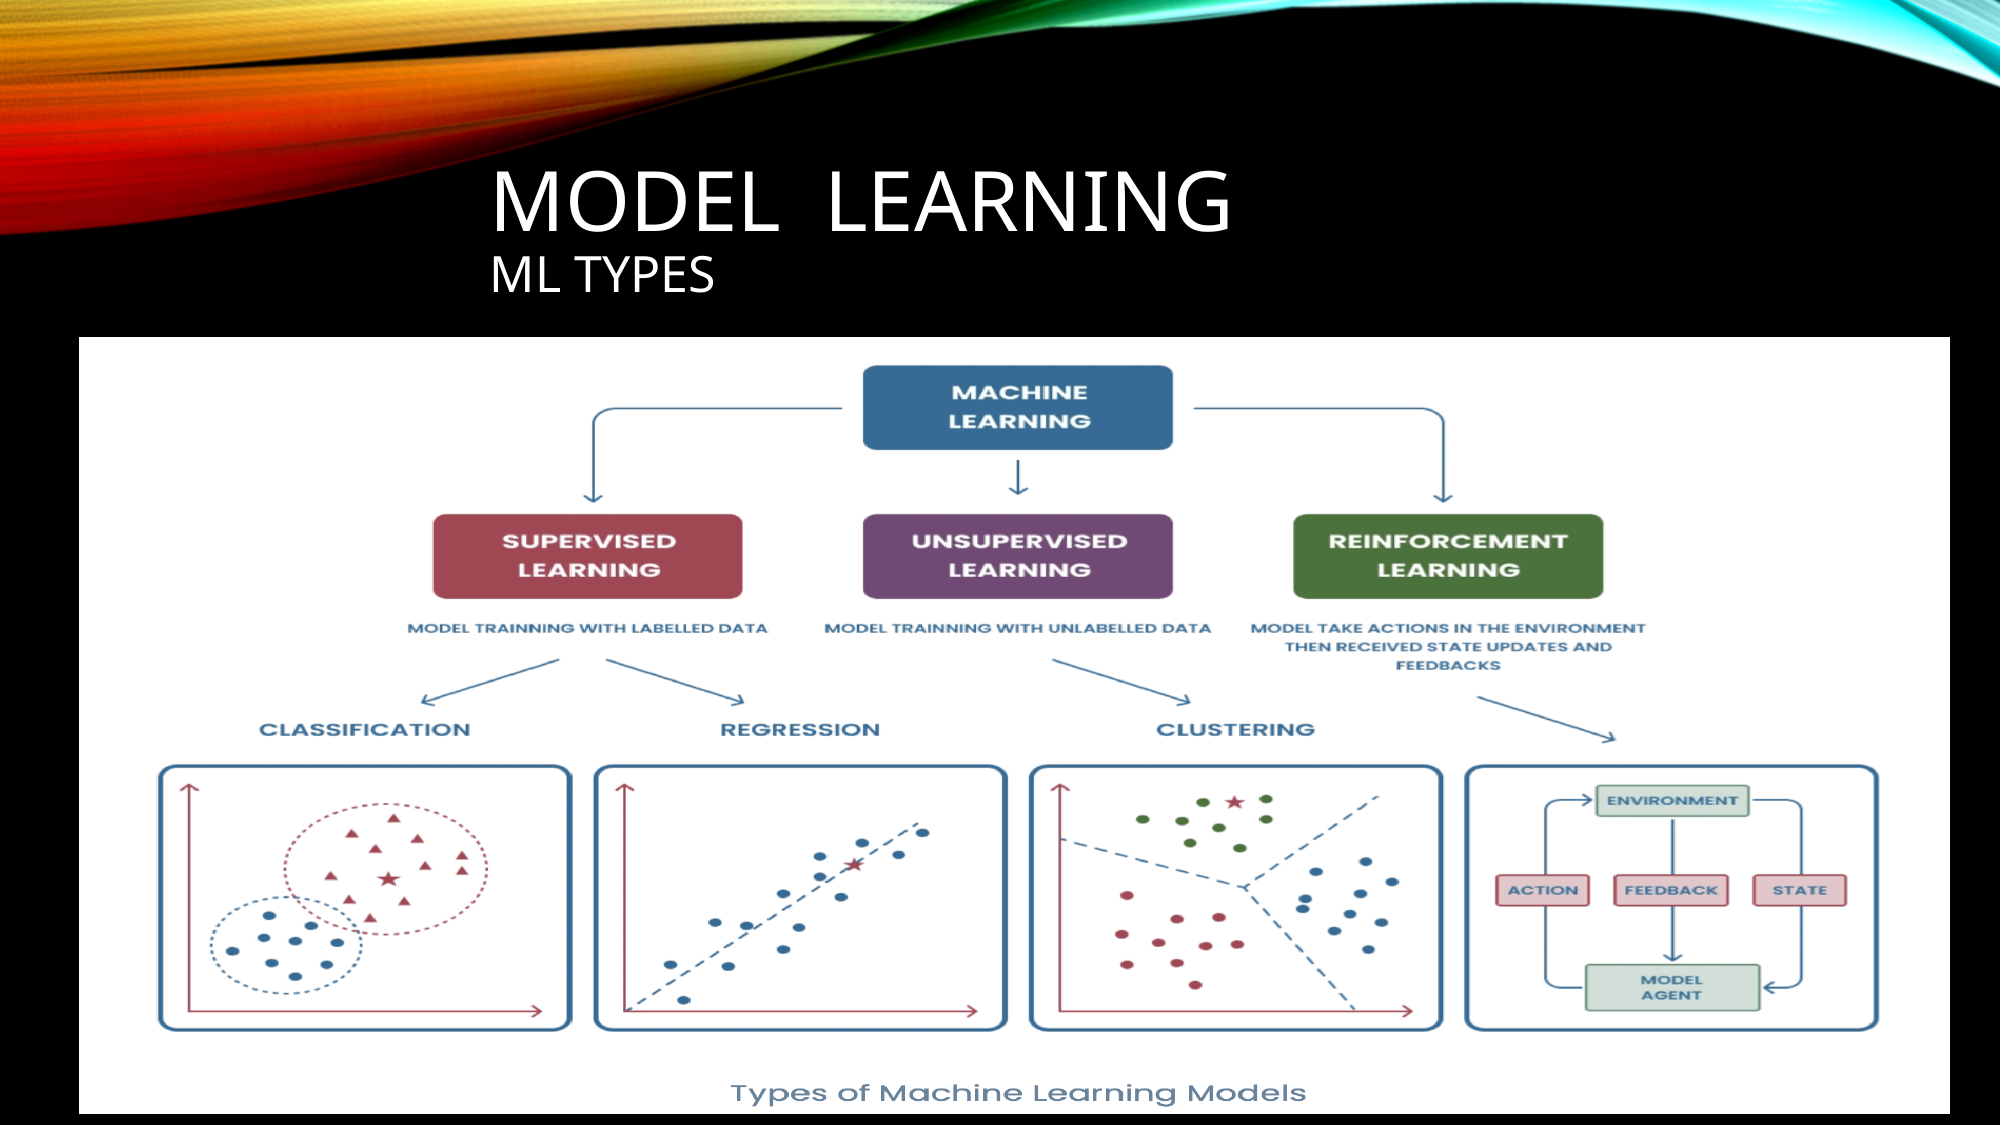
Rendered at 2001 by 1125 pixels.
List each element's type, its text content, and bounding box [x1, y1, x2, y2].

picture [0, 0, 2000, 237]
title ModeL LEARNING ML TYPES [474, 125, 1888, 337]
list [79, 337, 1951, 1114]
